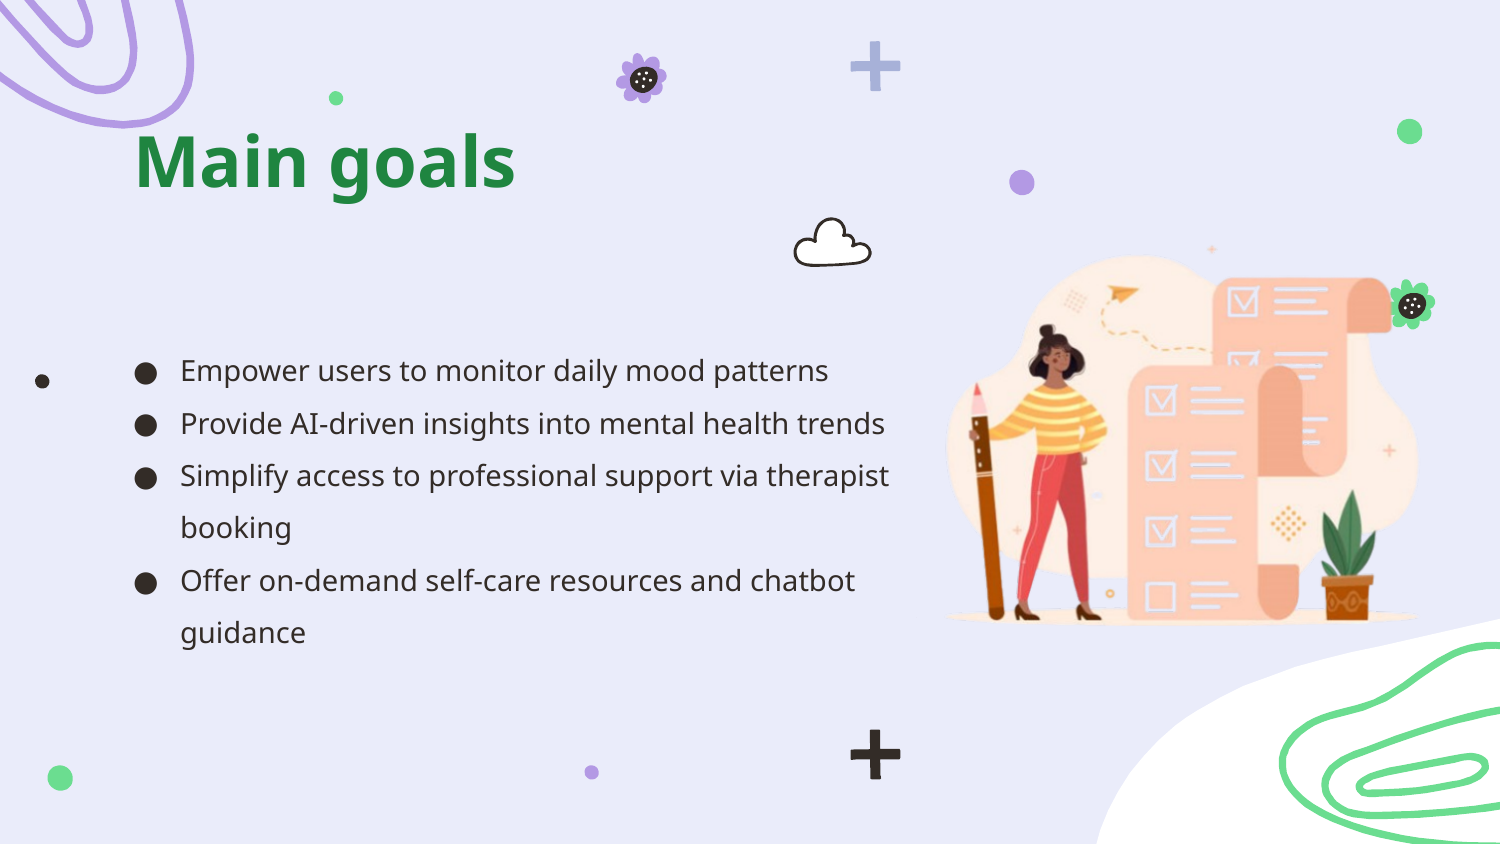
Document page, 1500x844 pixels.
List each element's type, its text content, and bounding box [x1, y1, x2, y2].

list Empower users to monitor daily mood patterns Provide AI‑driven insights into mental health trends Simplify access to professional support via therapist booking Offer on‑demand self‑care resources and chatbot guidance [118, 247, 917, 738]
title Main goals [118, 101, 537, 211]
picture [893, 210, 1471, 660]
